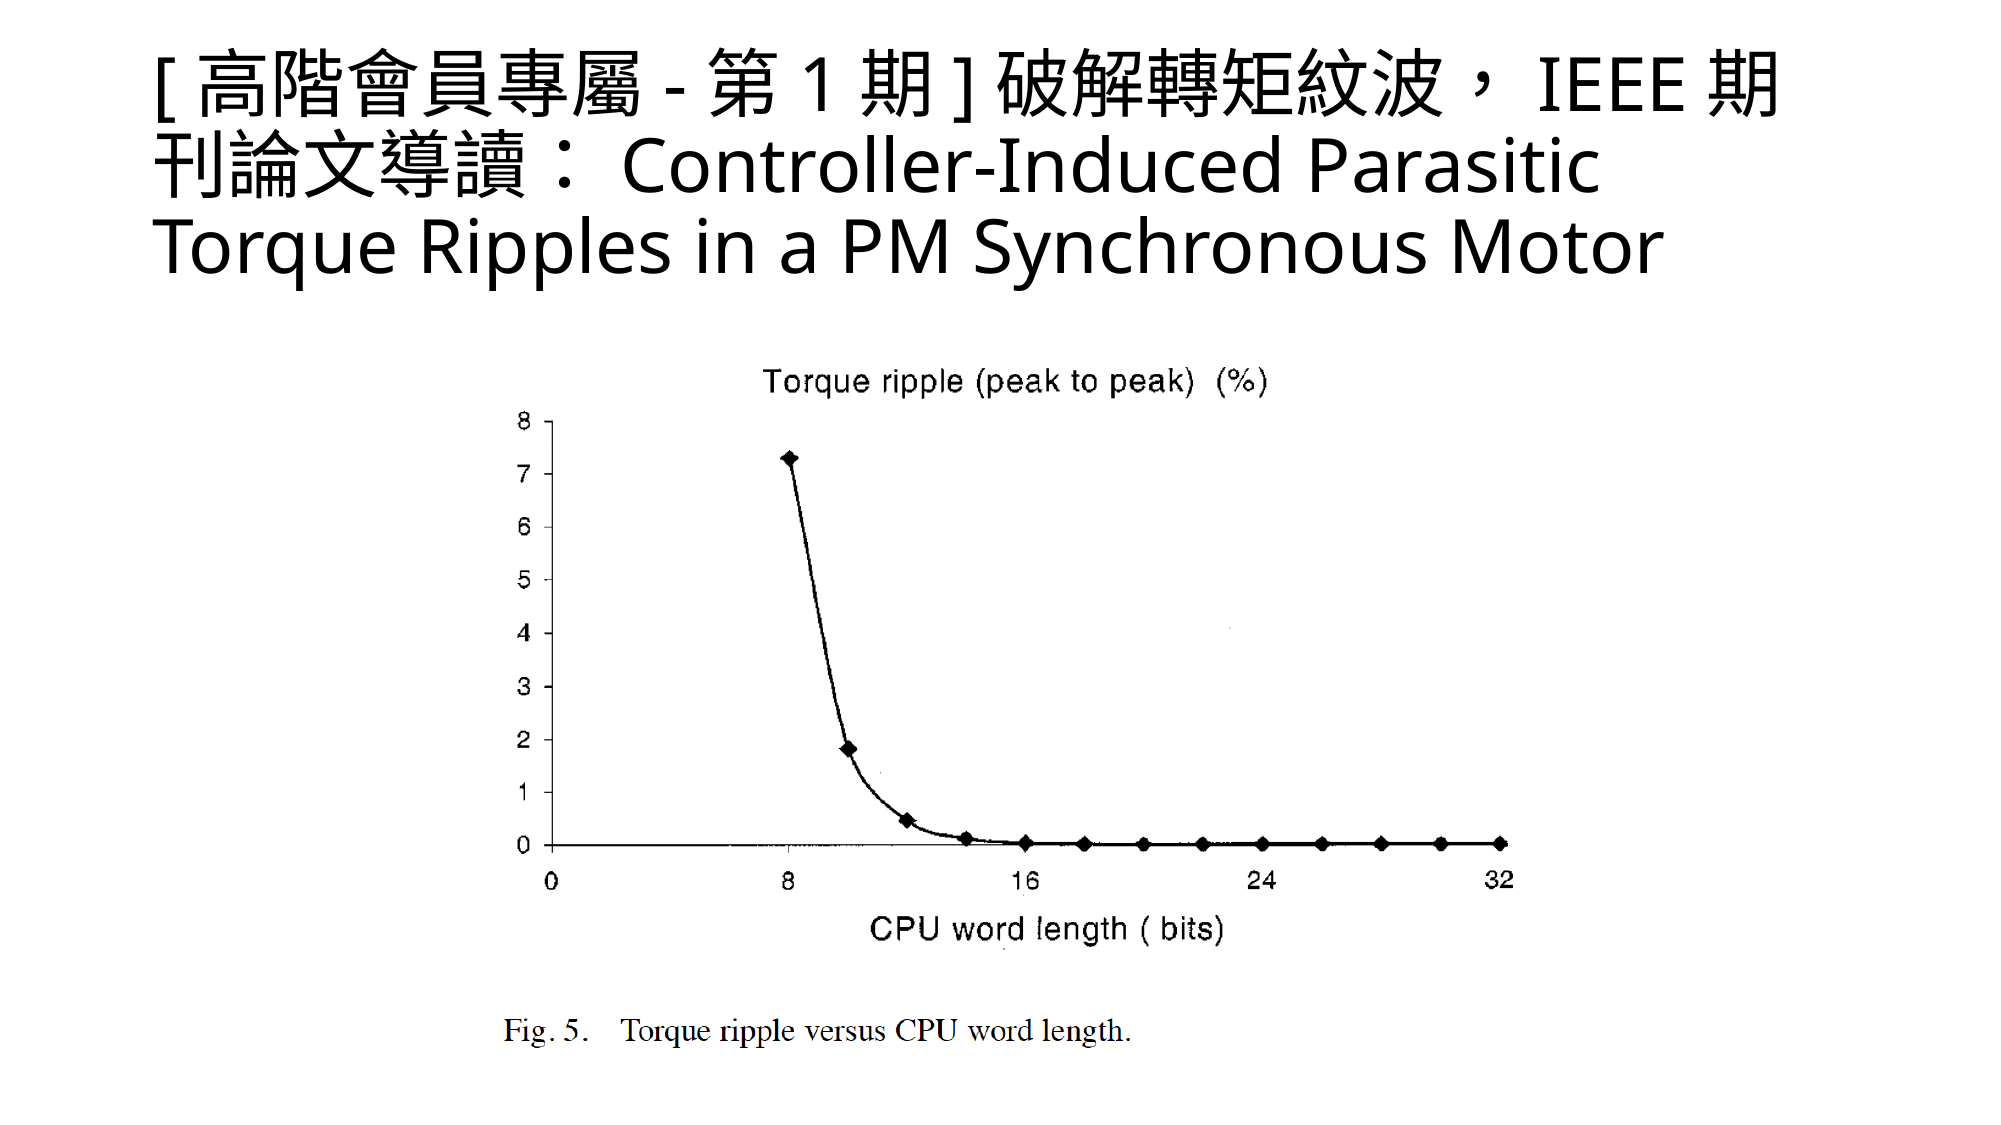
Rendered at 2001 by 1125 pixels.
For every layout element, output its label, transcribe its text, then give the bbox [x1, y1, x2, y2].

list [477, 351, 1523, 1066]
title [高階會員專屬-第1期]破解轉矩紋波，IEEE期刊論文導讀：Controller-Induced Parasitic Torque Ripples in a PM Synchronous Motor [137, 59, 1863, 278]
